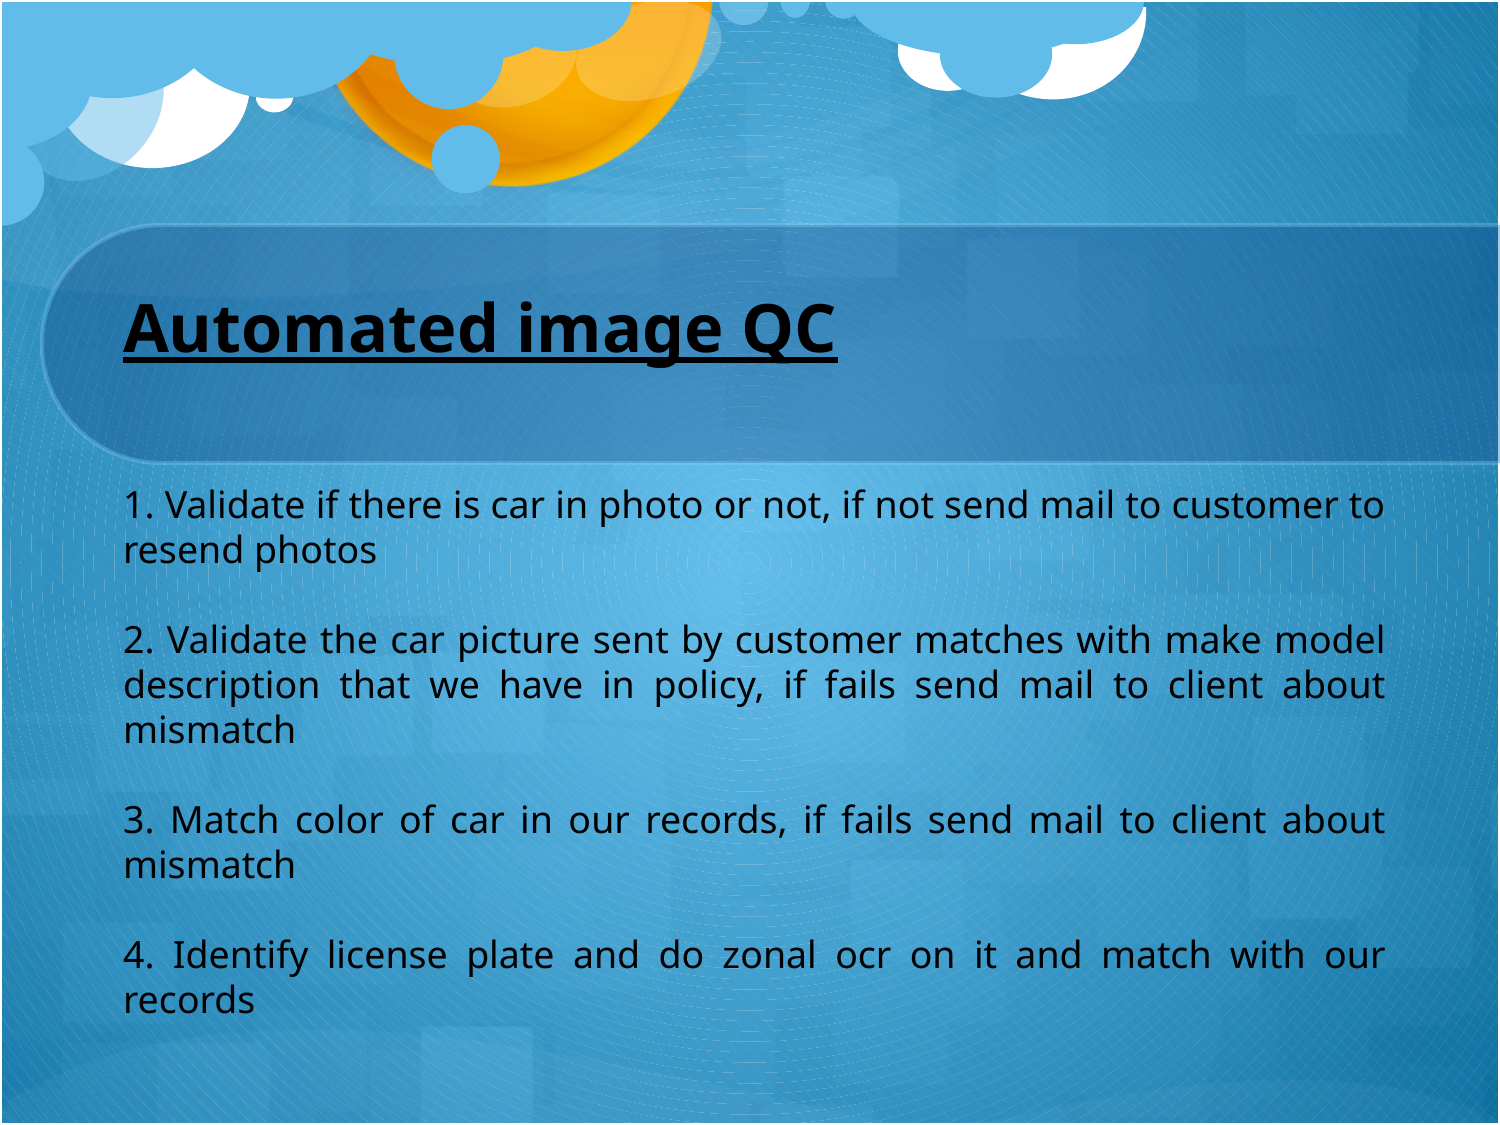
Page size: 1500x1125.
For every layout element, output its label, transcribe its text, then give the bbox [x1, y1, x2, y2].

text_box Automated image QC [108, 278, 1185, 374]
picture [2, 2, 1498, 1123]
text_box 1. Validate if there is car in photo or not, if not send mail to customer to resend photos 2. Validate the car picture sent by customer matches with make model description that we have in policy, if fails send mail to client about mismatch 3. Match color of car in our records, if fails send mail to client about mismatch 4. Identify license plate and do zonal ocr on it and match with our records [108, 473, 1402, 1029]
picture [44, 228, 1497, 460]
